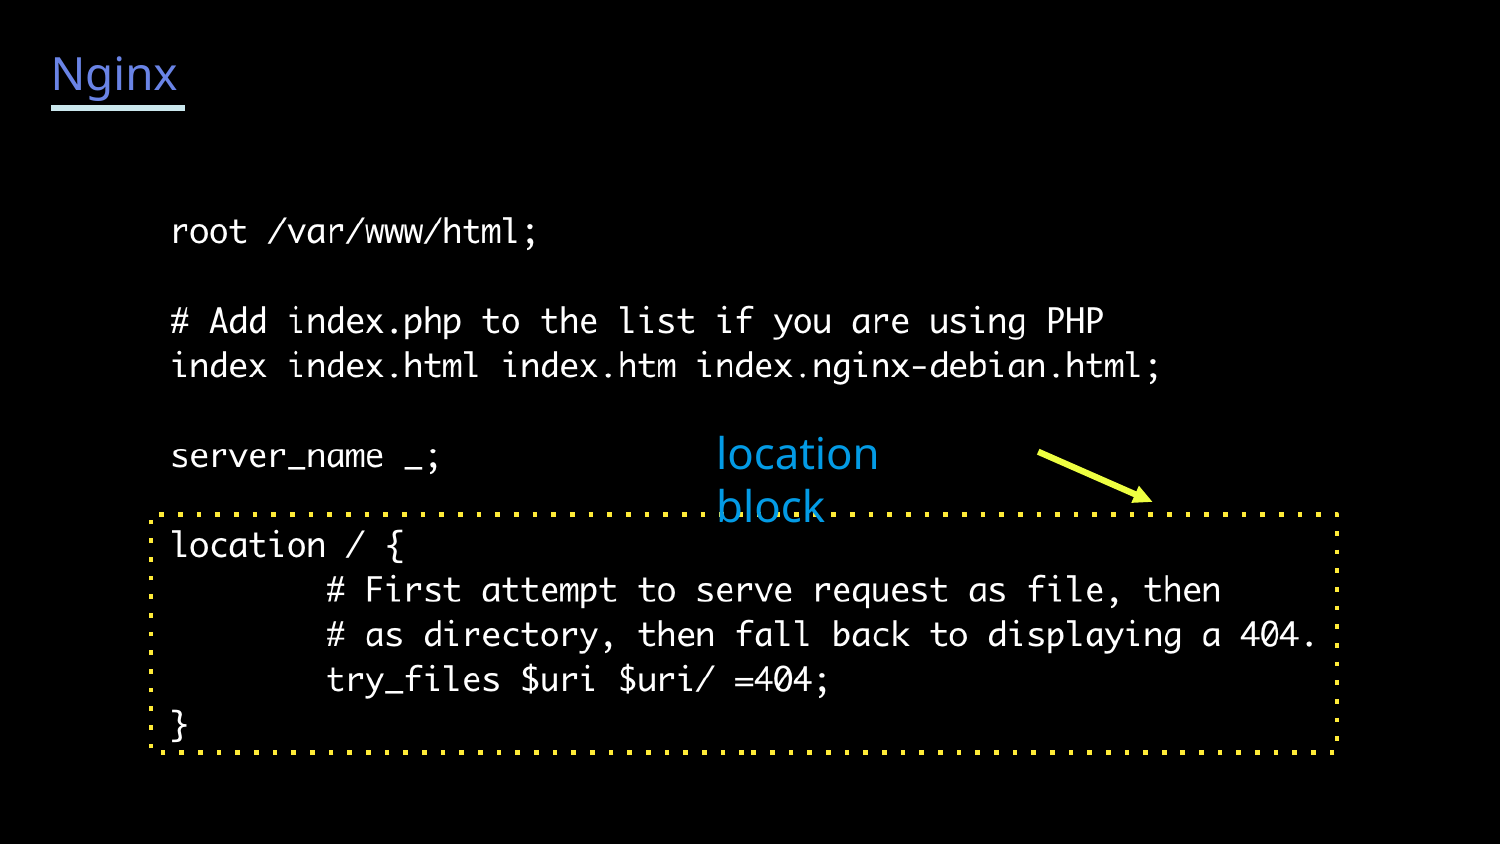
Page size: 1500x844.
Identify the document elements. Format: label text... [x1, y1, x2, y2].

subtitle Nginx [35, 21, 378, 101]
picture [150, 186, 1350, 753]
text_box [1037, 451, 1153, 502]
